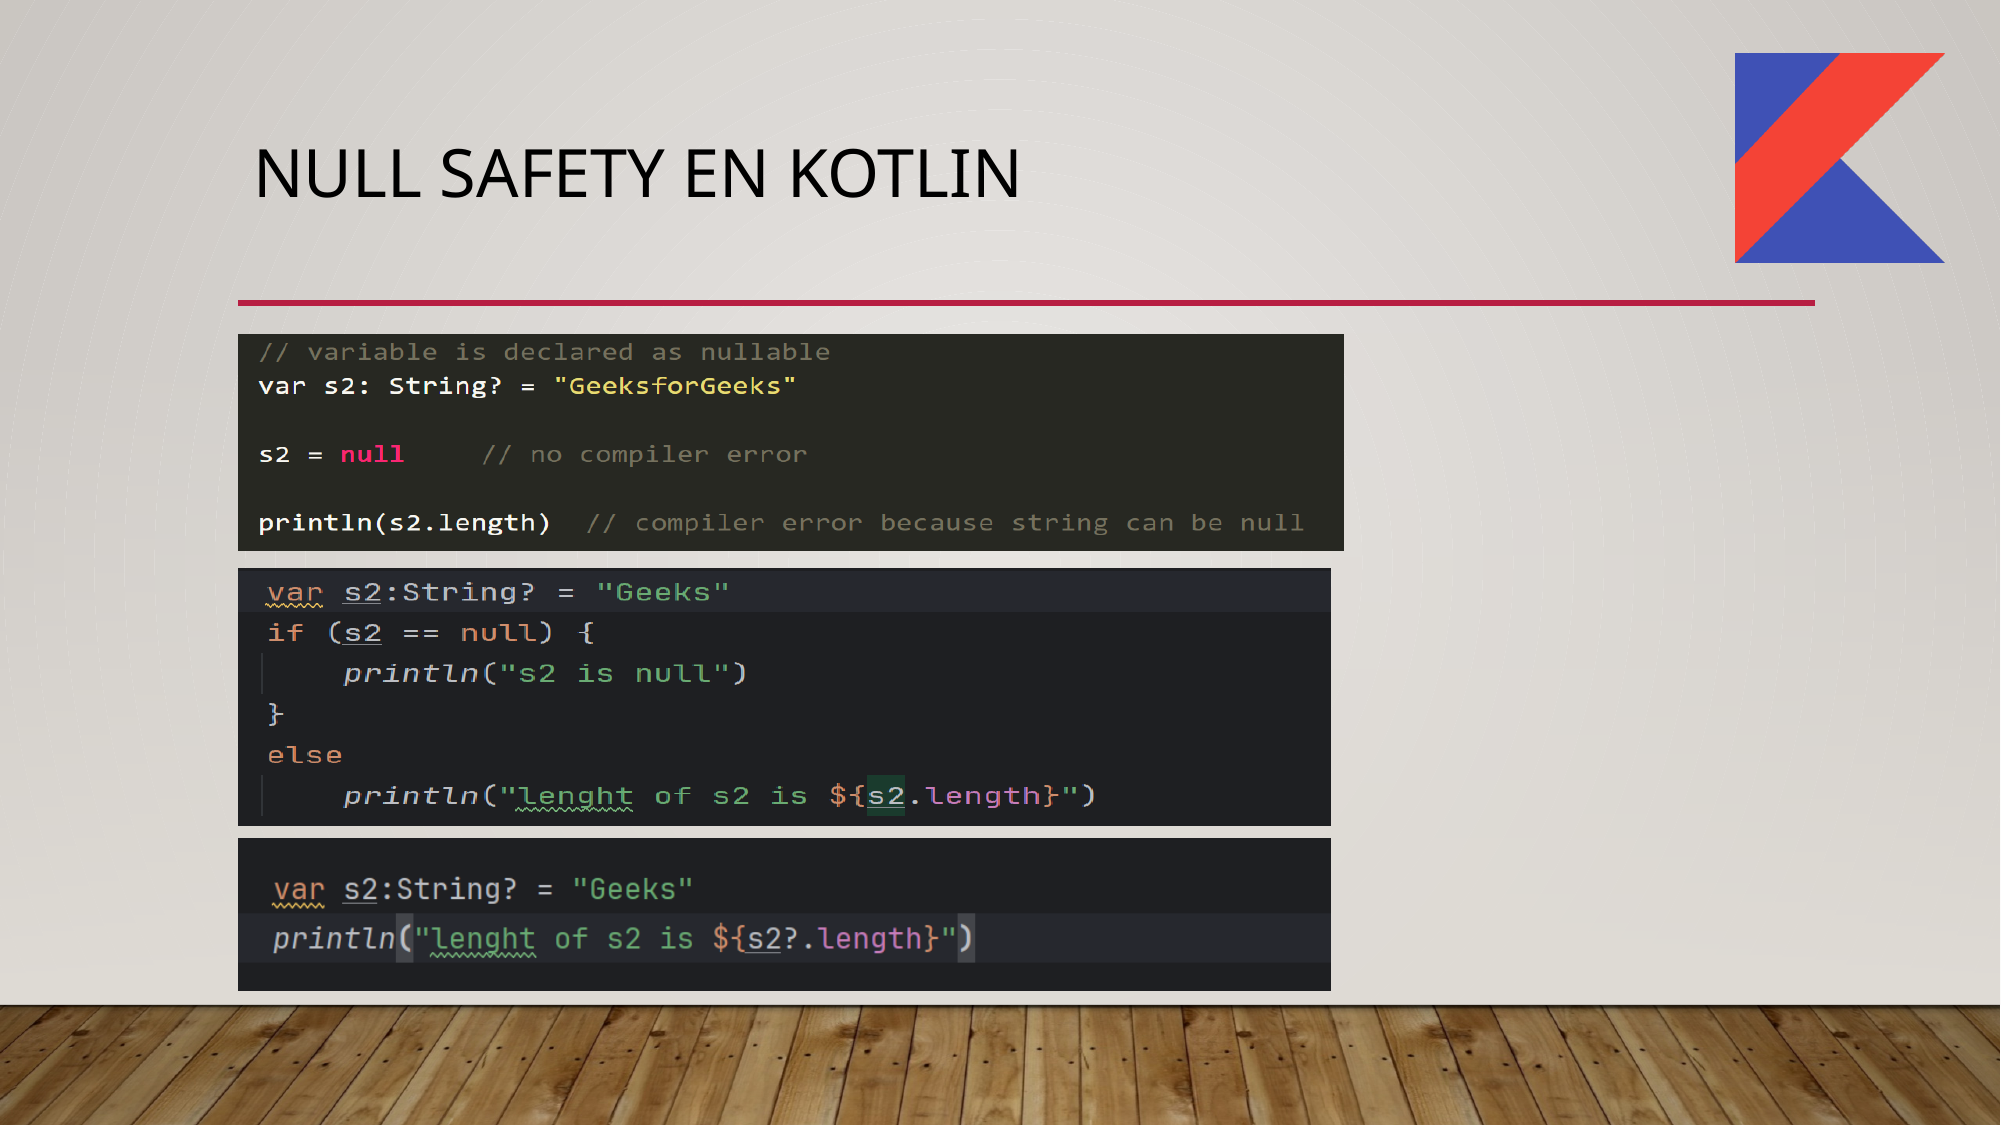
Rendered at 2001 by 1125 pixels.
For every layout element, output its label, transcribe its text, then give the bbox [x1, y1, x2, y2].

picture [237, 837, 1331, 991]
title Null safety en Kotlin [238, 131, 1680, 305]
picture [1680, 0, 2000, 318]
picture [237, 567, 1331, 826]
picture [0, 1005, 2000, 1125]
picture [237, 334, 1344, 551]
